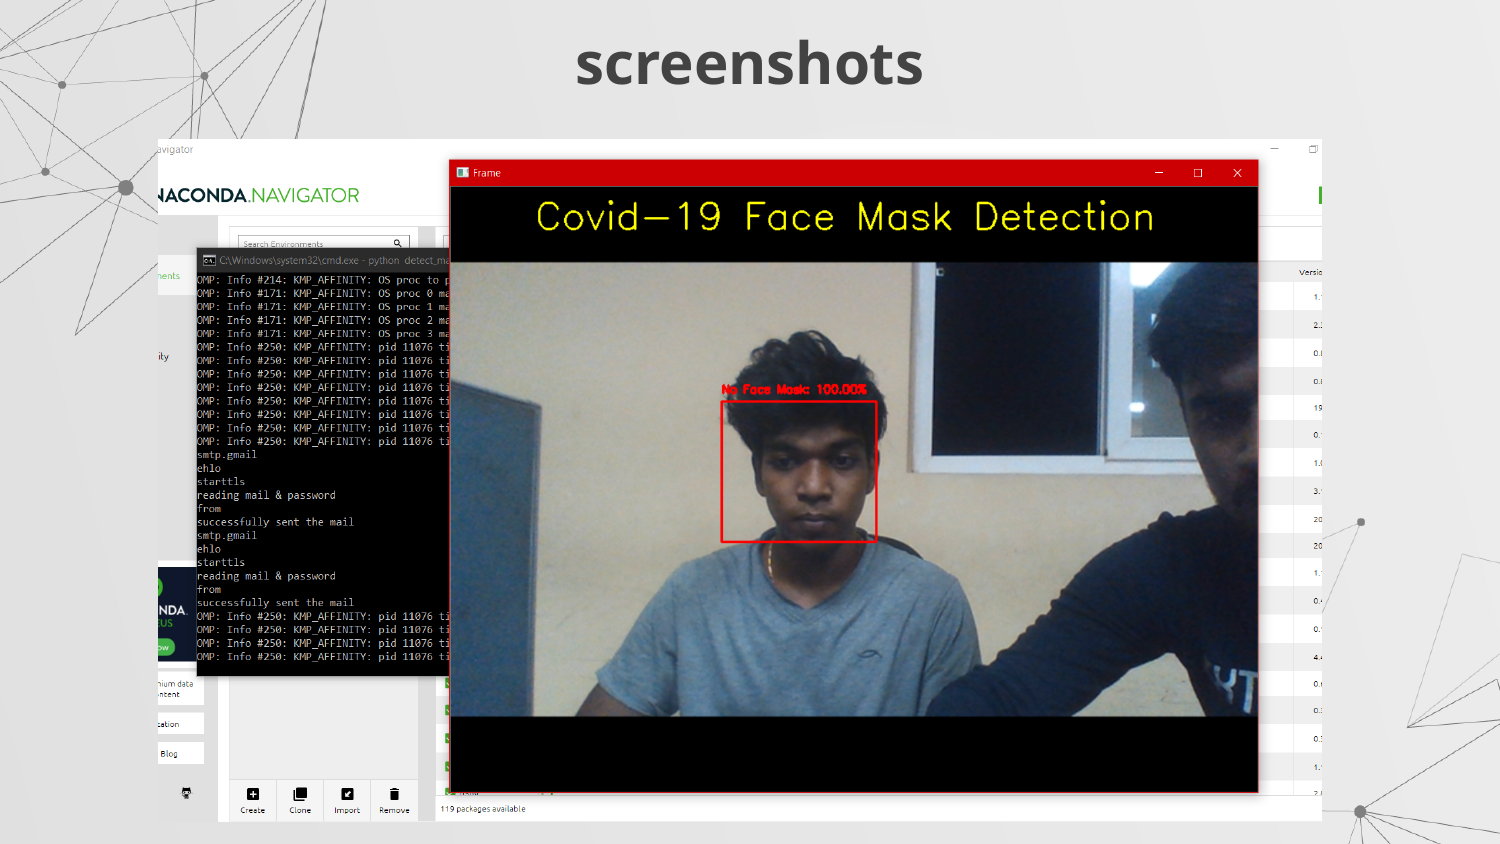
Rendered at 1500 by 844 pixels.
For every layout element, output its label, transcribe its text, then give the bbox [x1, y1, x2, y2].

title screenshots [432, 0, 1068, 112]
picture [0, 0, 1500, 844]
